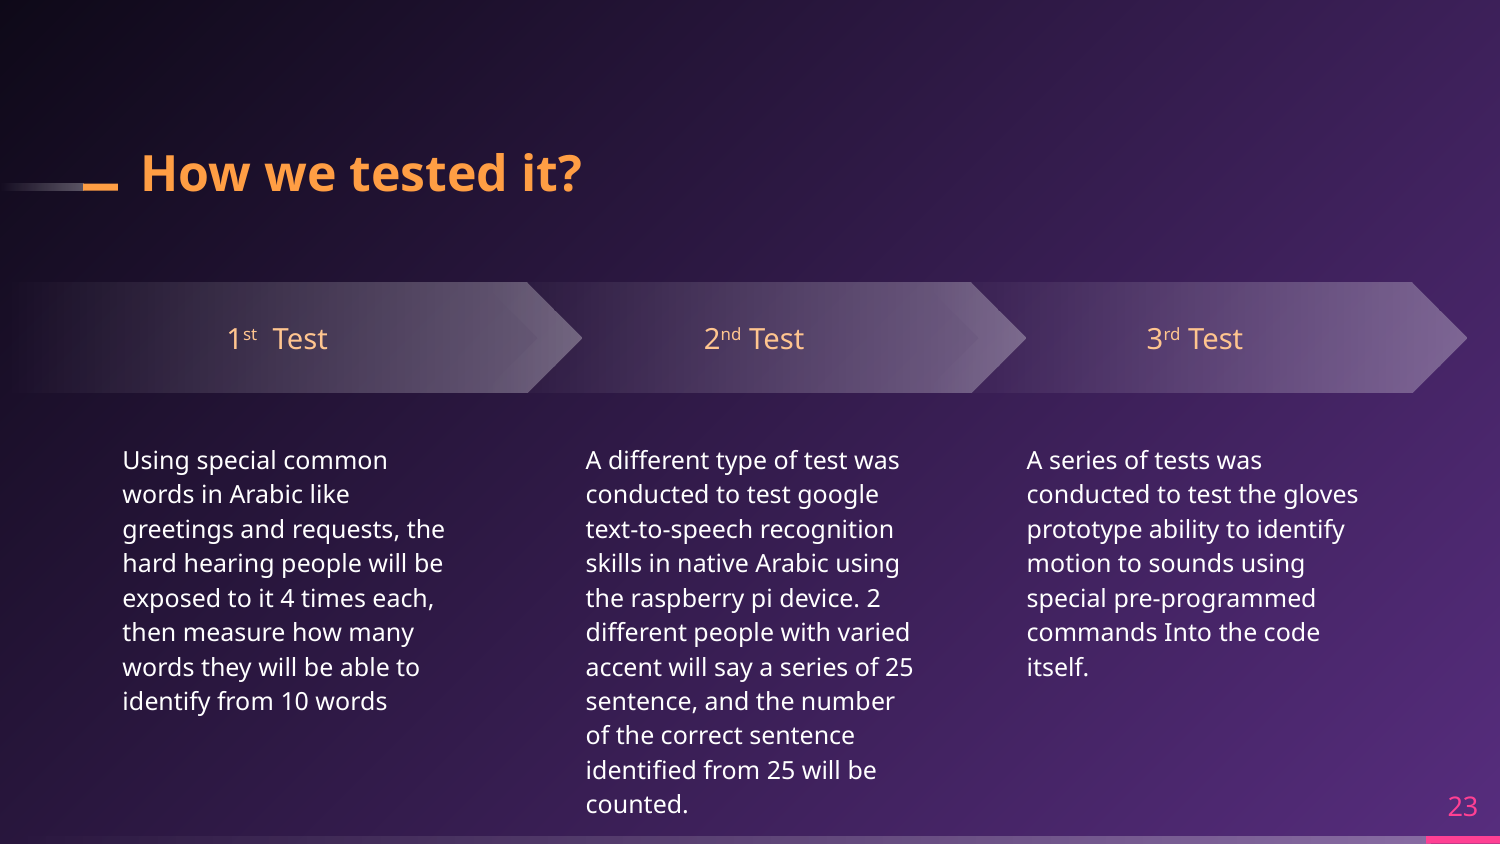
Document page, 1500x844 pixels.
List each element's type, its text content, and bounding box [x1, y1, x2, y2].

text_box 3rd Test [971, 282, 1467, 393]
slide_number 23 [1426, 779, 1500, 837]
text_box A series of tests was conducted to test the gloves prototype ability to identify motion to sounds using special pre-programmed commands Into the code itself. [1011, 424, 1379, 722]
text_box Using special common words in Arabic like greetings and requests, the hard hearing people will be exposed to it 4 times each, then measure how many words they will be able to identify from 10 words [107, 424, 475, 722]
text_box A different type of test was conducted to test google text-to-speech recognition skills in native Arabic using the raspberry pi device. 2 different people with varied accent will say a series of 25 sentence, and the number of the correct sentence identified from 25 will be counted. [570, 424, 938, 722]
text_box 1st Test [0, 282, 537, 393]
text_box 2nd Test [482, 282, 1026, 393]
title How we tested it? [140, 137, 1011, 203]
